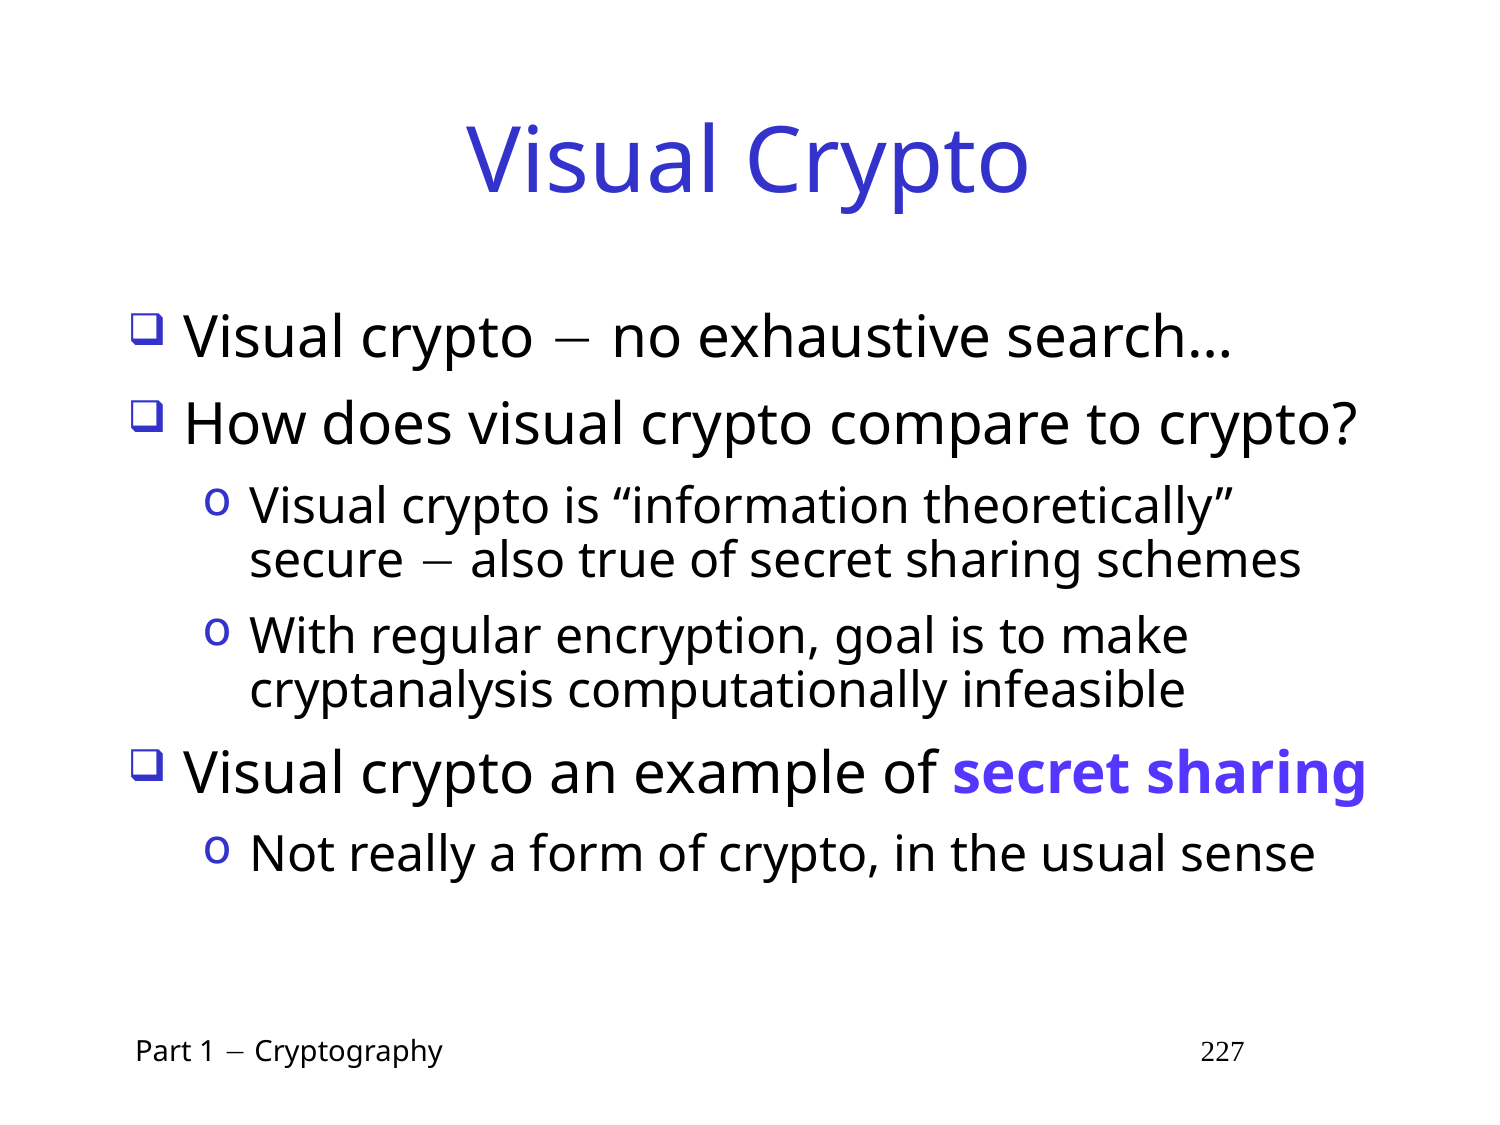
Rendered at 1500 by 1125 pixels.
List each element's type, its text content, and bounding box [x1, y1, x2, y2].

list Visual crypto  no exhaustive search… How does visual crypto compare to crypto? Visual crypto is “information theoretically” secure  also true of secret sharing schemes With regular encryption, goal is to make cryptanalysis computationally infeasible Visual crypto an example of secret sharing Not really a form of crypto, in the usual sense [112, 299, 1388, 976]
title Visual Crypto [112, 62, 1388, 251]
footer Part 1  Cryptography 227 [112, 1024, 1401, 1101]
